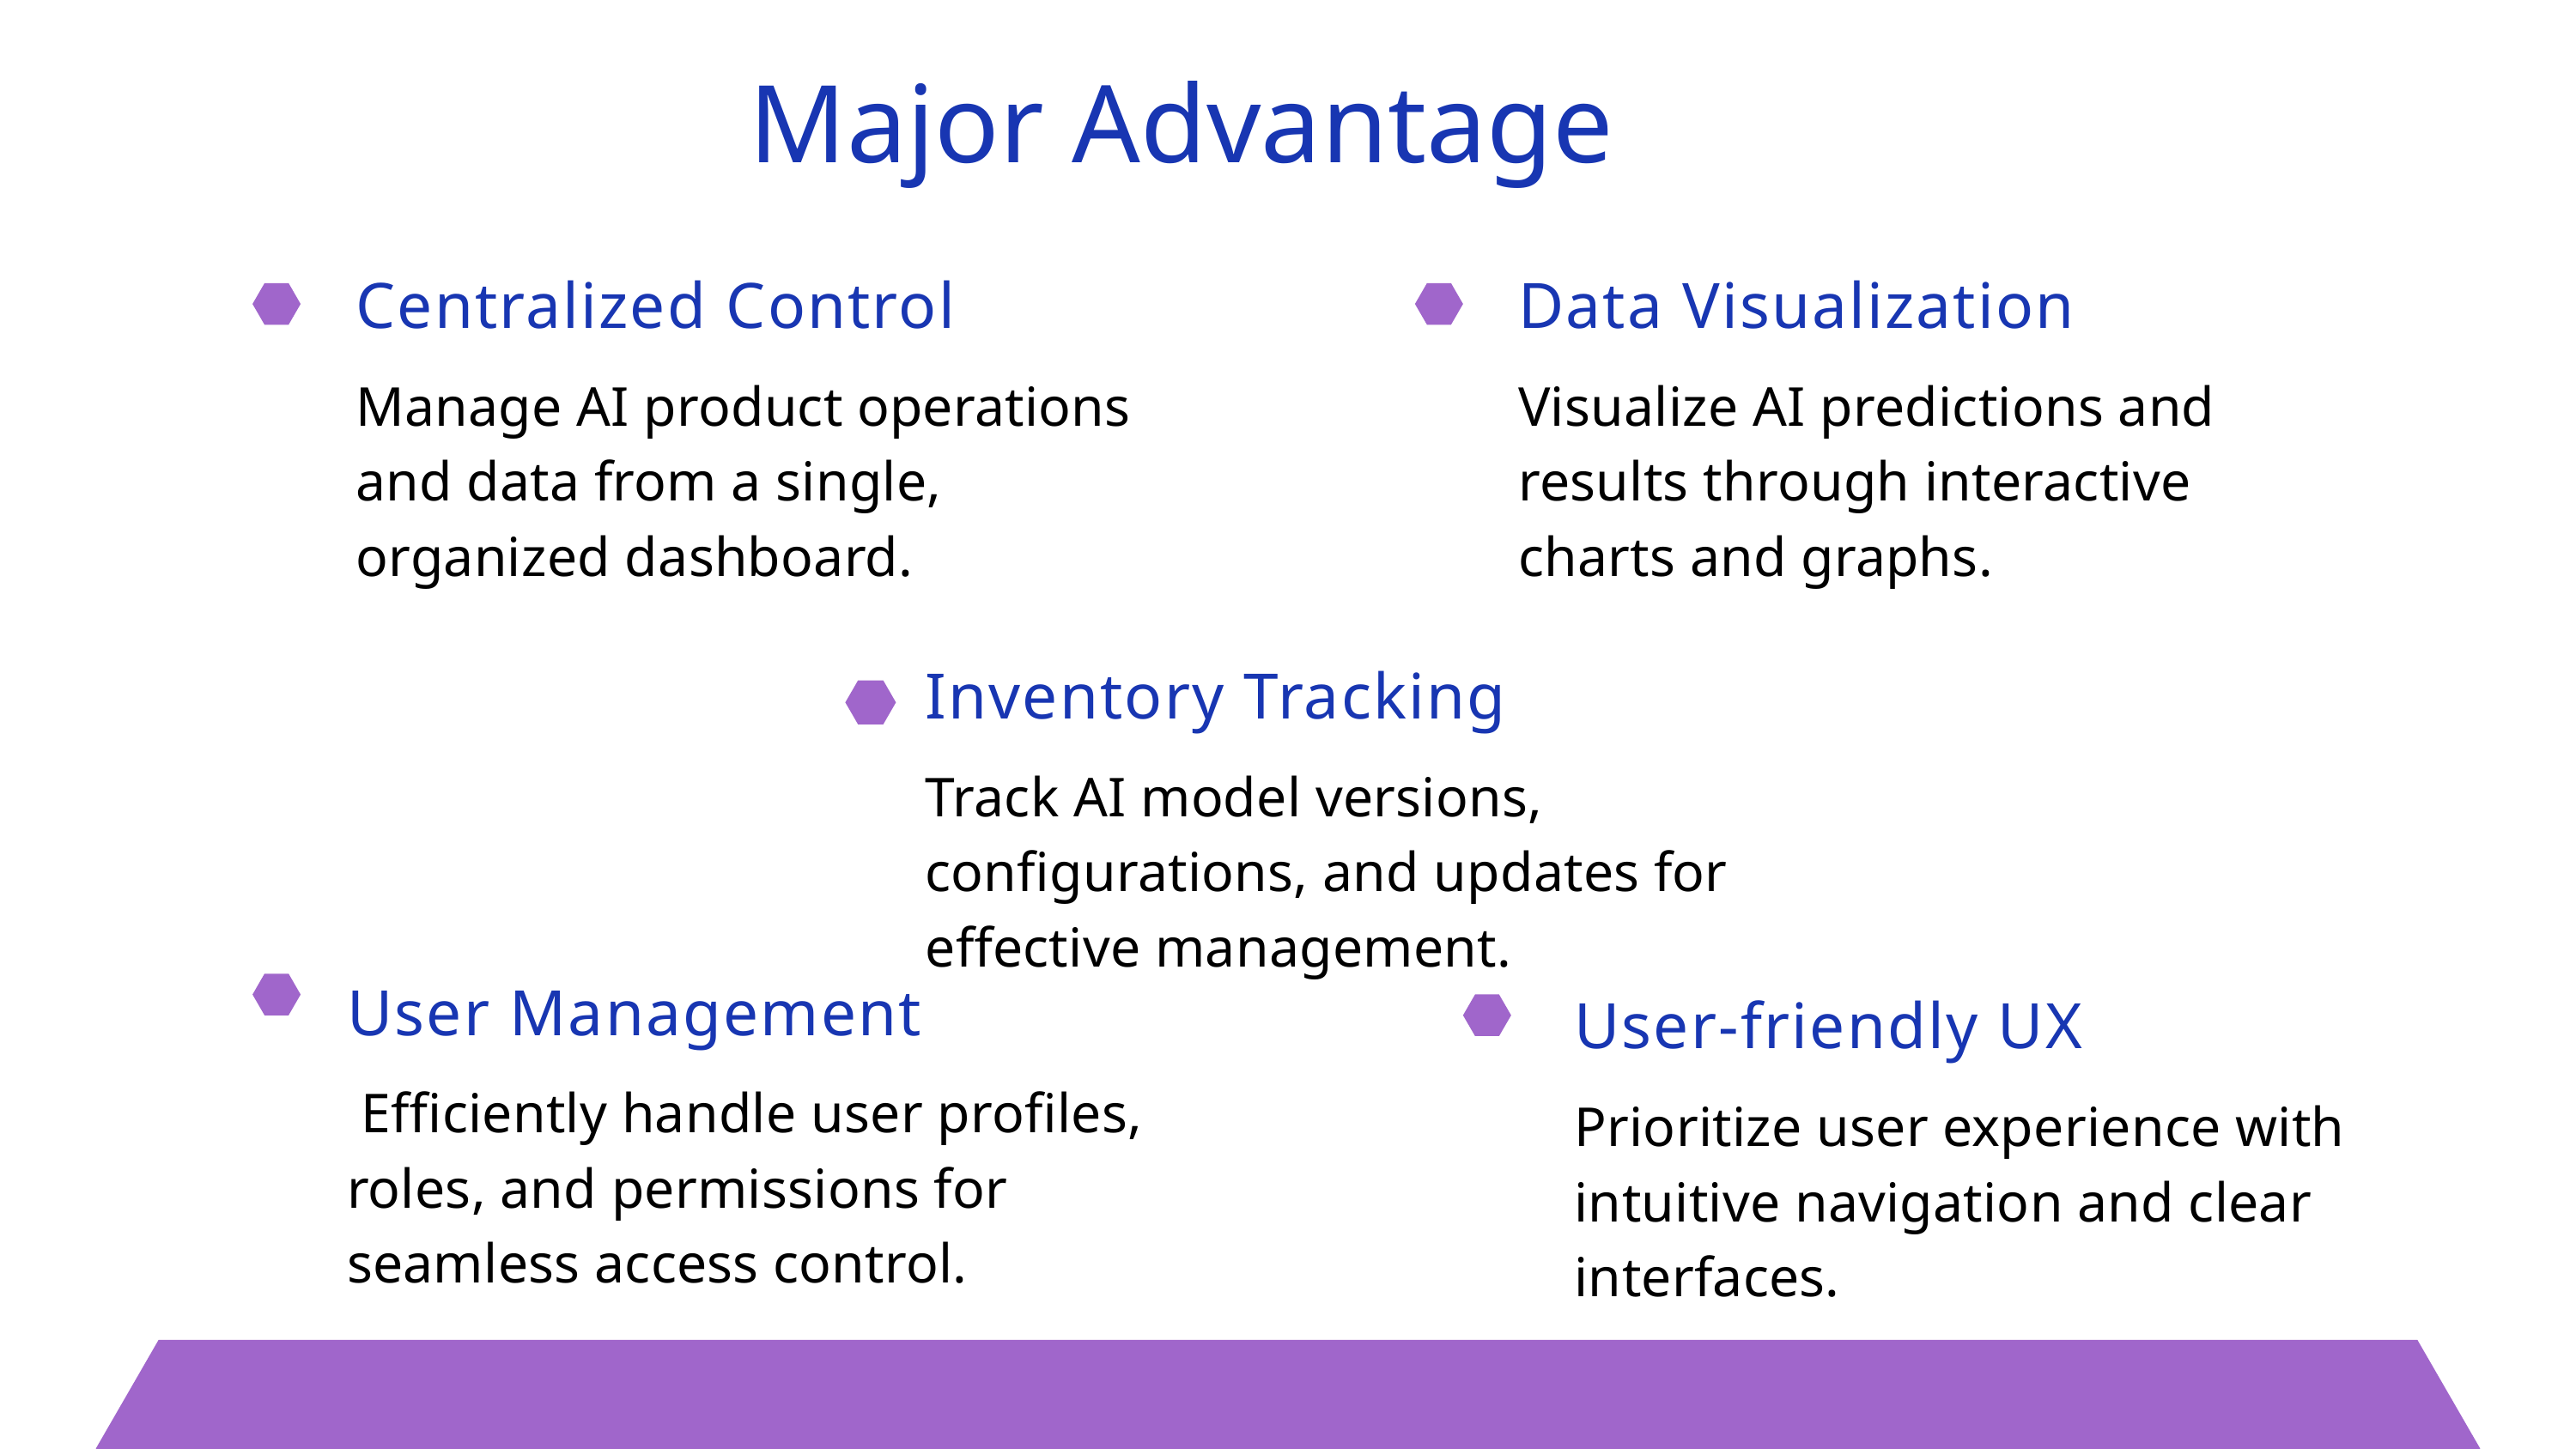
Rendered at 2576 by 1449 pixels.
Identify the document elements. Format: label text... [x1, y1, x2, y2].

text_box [252, 973, 301, 1016]
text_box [925, 657, 1731, 974]
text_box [252, 282, 301, 325]
text_box Major Advantage [749, 65, 2081, 185]
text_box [845, 680, 896, 724]
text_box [355, 266, 1162, 584]
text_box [95, 1339, 2481, 1449]
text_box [1462, 994, 1511, 1037]
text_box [1518, 266, 2324, 584]
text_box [1414, 282, 1464, 325]
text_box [1574, 986, 2380, 1304]
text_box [346, 973, 1152, 1291]
